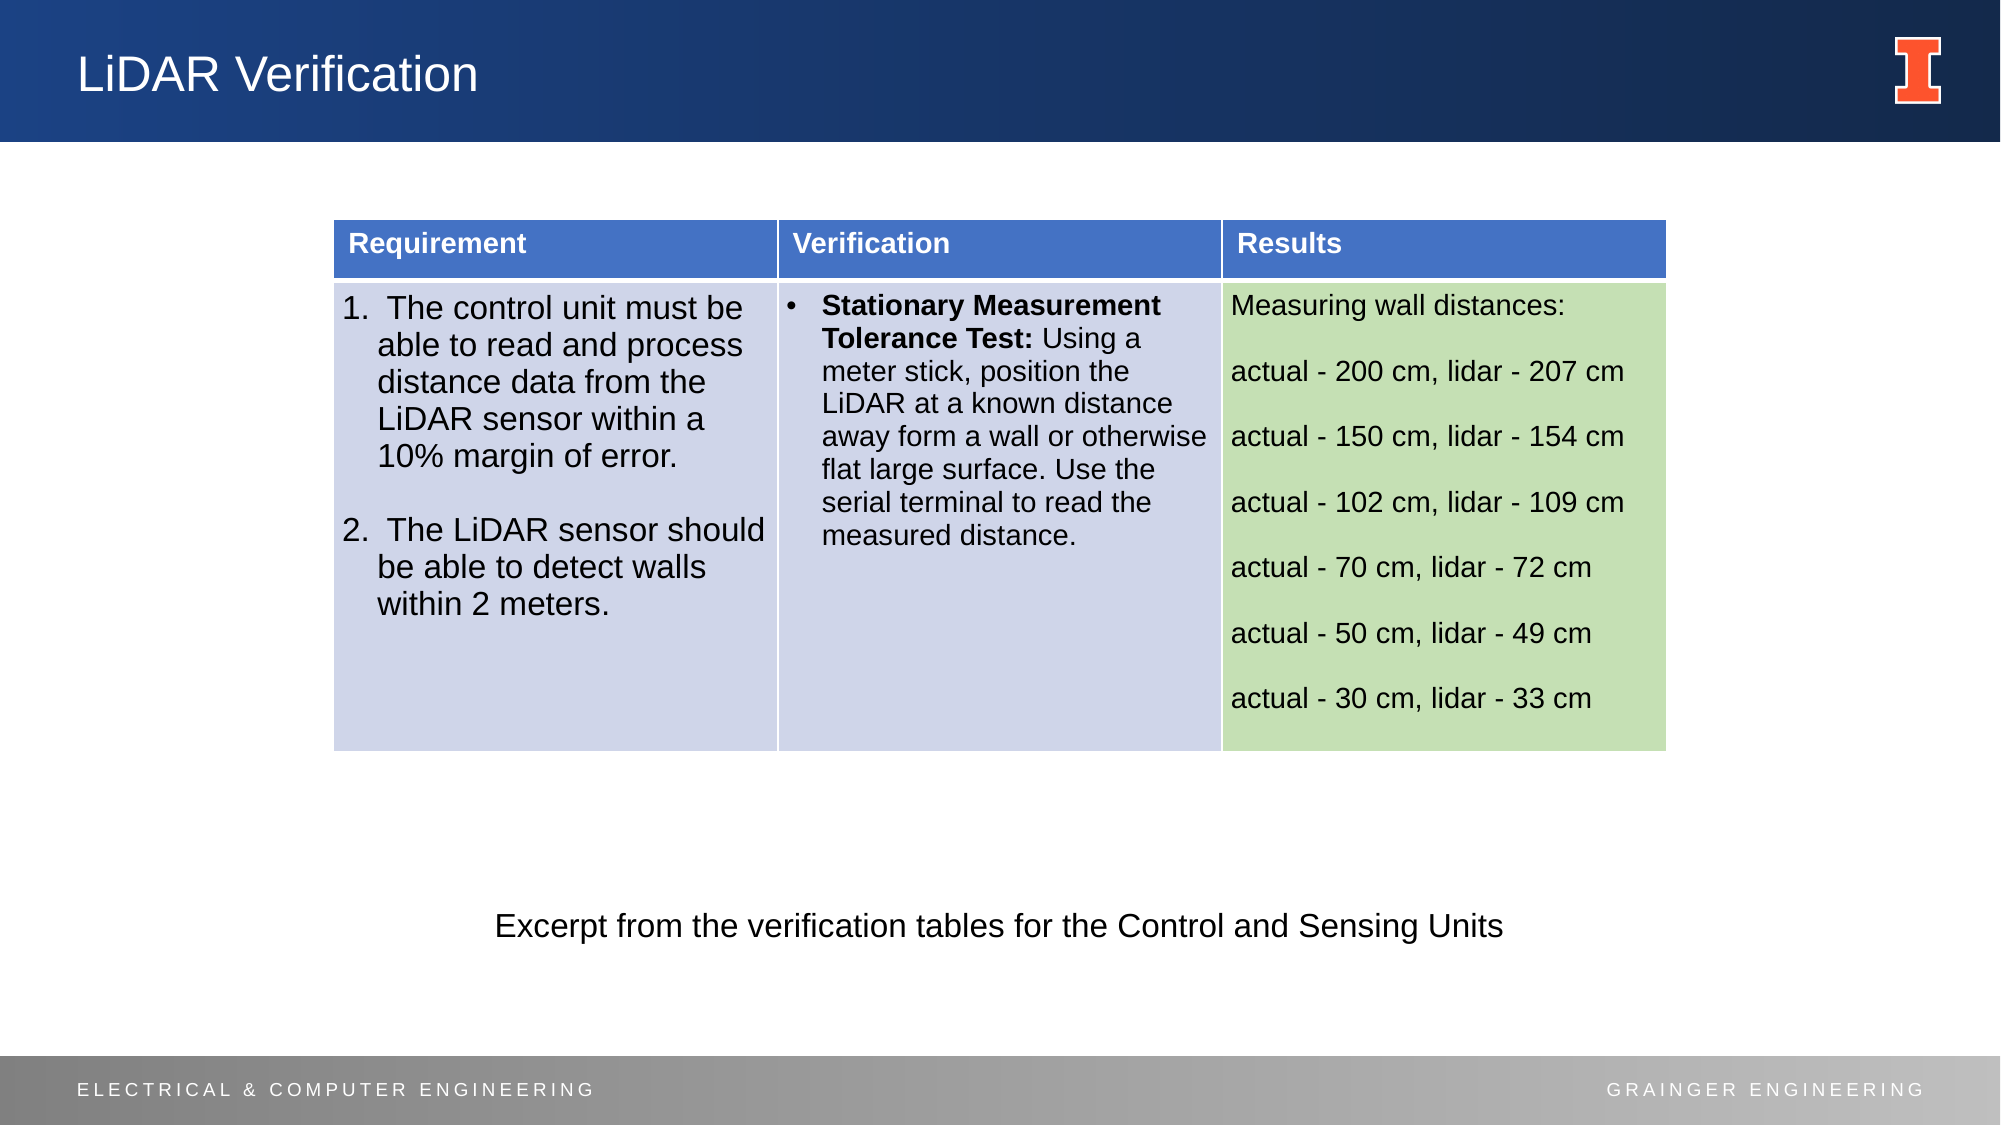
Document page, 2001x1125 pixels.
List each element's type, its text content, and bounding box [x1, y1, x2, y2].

table_cell Measuring wall distances: actual - 200 cm, lidar - 207 cm actual - 150 cm, lidar - 154 cm actual - 102 cm, lidar - 109 cm actual - 70 cm, lidar - 72 cm actual - 50 cm, lidar - 49 cm actual - 30 cm, lidar - 33 cm [1223, 283, 1666, 751]
text_box [0, 0, 2000, 142]
text_box GRAINGER ENGINEERING [1531, 1070, 1938, 1108]
table_cell The control unit must be able to read and process distance data from the LiDAR sensor within a 10% margin of error. The LiDAR sensor should be able to detect walls within 2 meters. [334, 283, 777, 751]
picture [1895, 37, 1942, 104]
text_box Excerpt from the verification tables for the Control and Sensing Units [95, 896, 1905, 1004]
table_cell Stationary Measurement Tolerance Test: Using a meter stick, position the LiDAR at a known distance away form a wall or otherwise flat large surface. Use the serial terminal to read the measured distance. [779, 283, 1221, 751]
text_box LiDAR Verification [61, 33, 1852, 109]
text_box [0, 1056, 2000, 1125]
text_box [297, 179, 2000, 255]
table_header Verification [779, 220, 1221, 278]
text_box ELECTRICAL & COMPUTER ENGINEERING [61, 1070, 1373, 1108]
table_header Requirement [334, 220, 777, 278]
table_header Results [1223, 220, 1666, 278]
